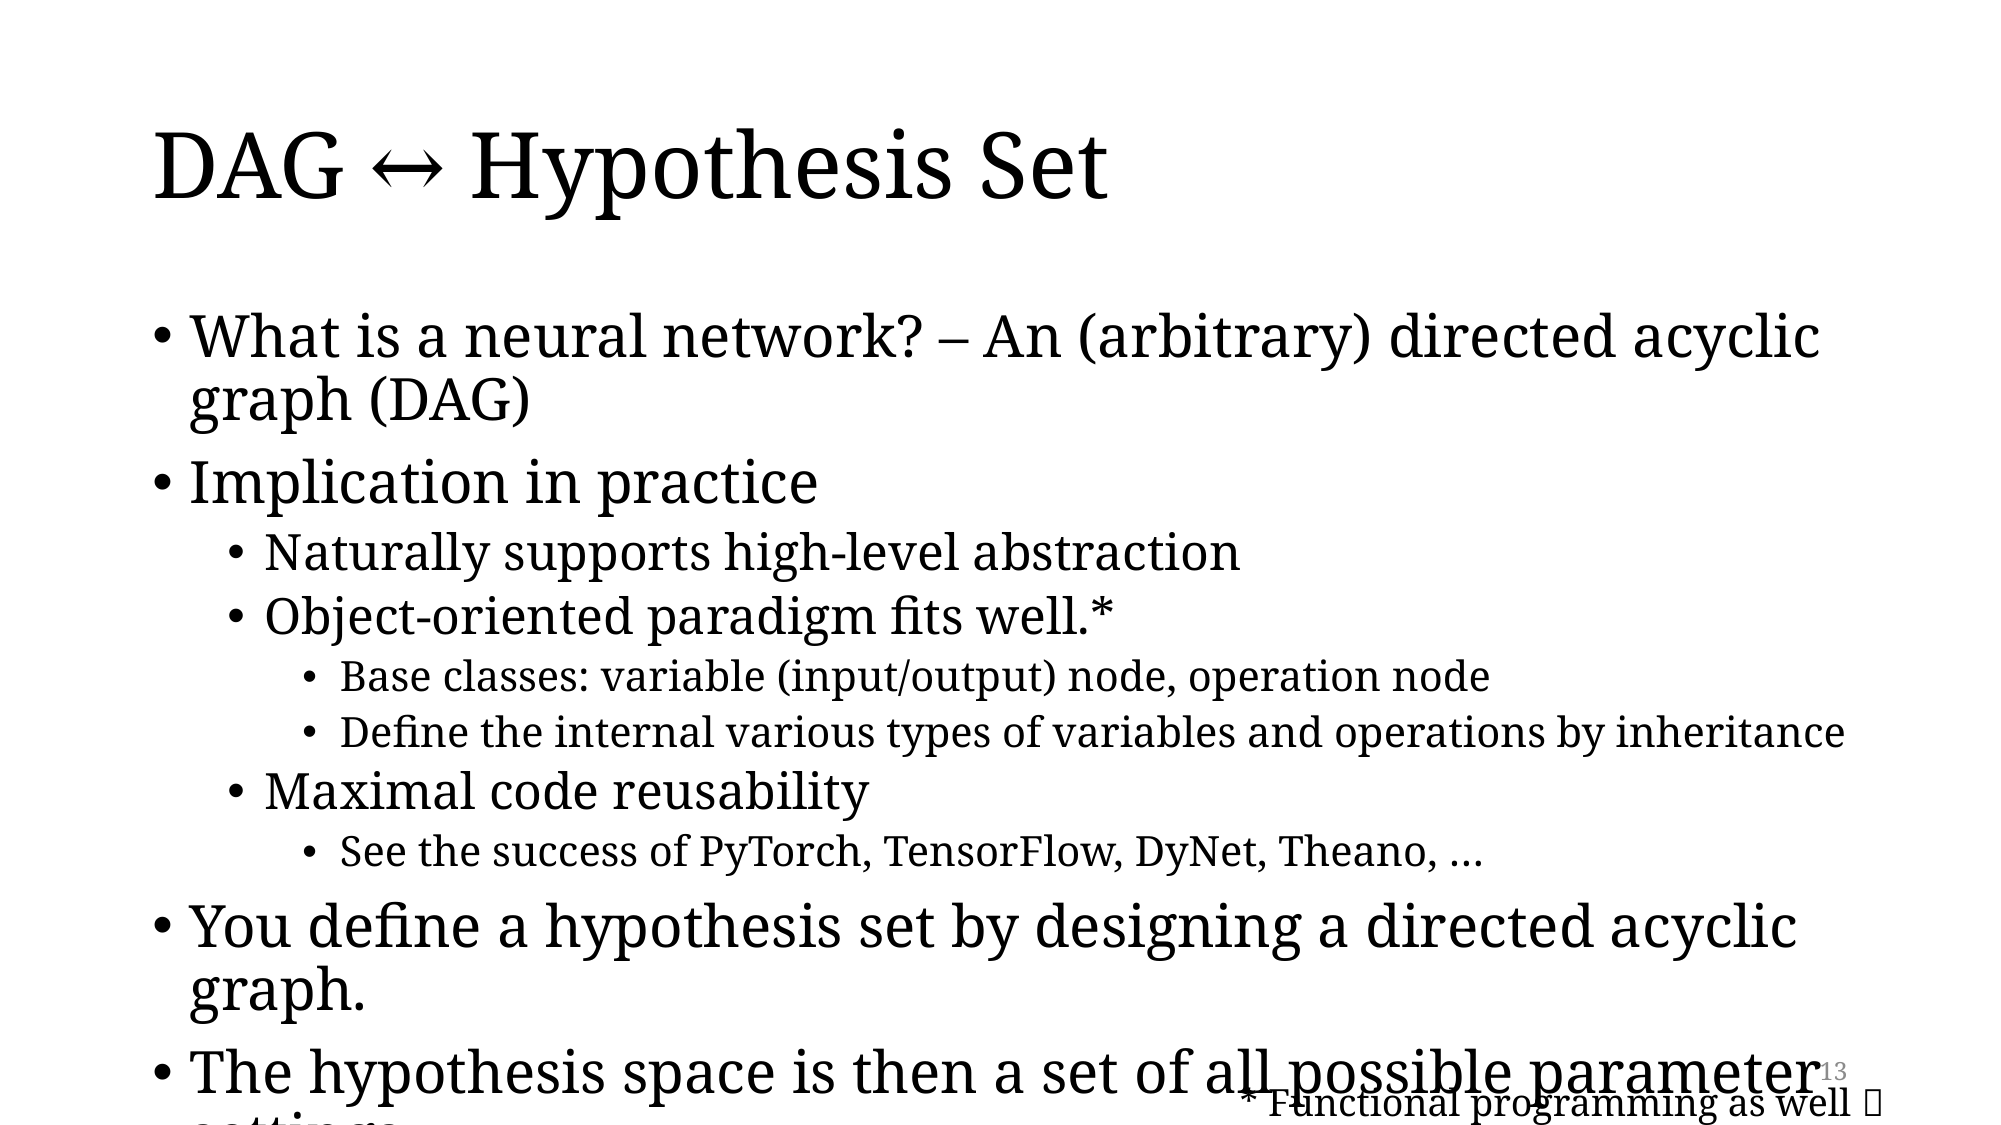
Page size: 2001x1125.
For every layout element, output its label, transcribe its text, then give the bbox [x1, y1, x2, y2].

text_box * Functional programming as well  [1224, 1071, 1900, 1125]
title DAG ↔ Hypothesis Set [137, 59, 1863, 278]
slide_number 13 [1412, 1042, 1863, 1071]
list What is a neural network? – An (arbitrary) directed acyclic graph (DAG) Implication in practice Naturally supports high-level abstraction Object-oriented paradigm fits well.* Base classes: variable (input/output) node, operation node Define the internal various types of variables and operations by inheritance Maximal code reusability See the success of PyTorch, TensorFlow, DyNet, Theano, … You define a hypothesis set by designing a directed acyclic graph. The hypothesis space is then a set of all possible parameter settings. [137, 299, 1863, 1014]
